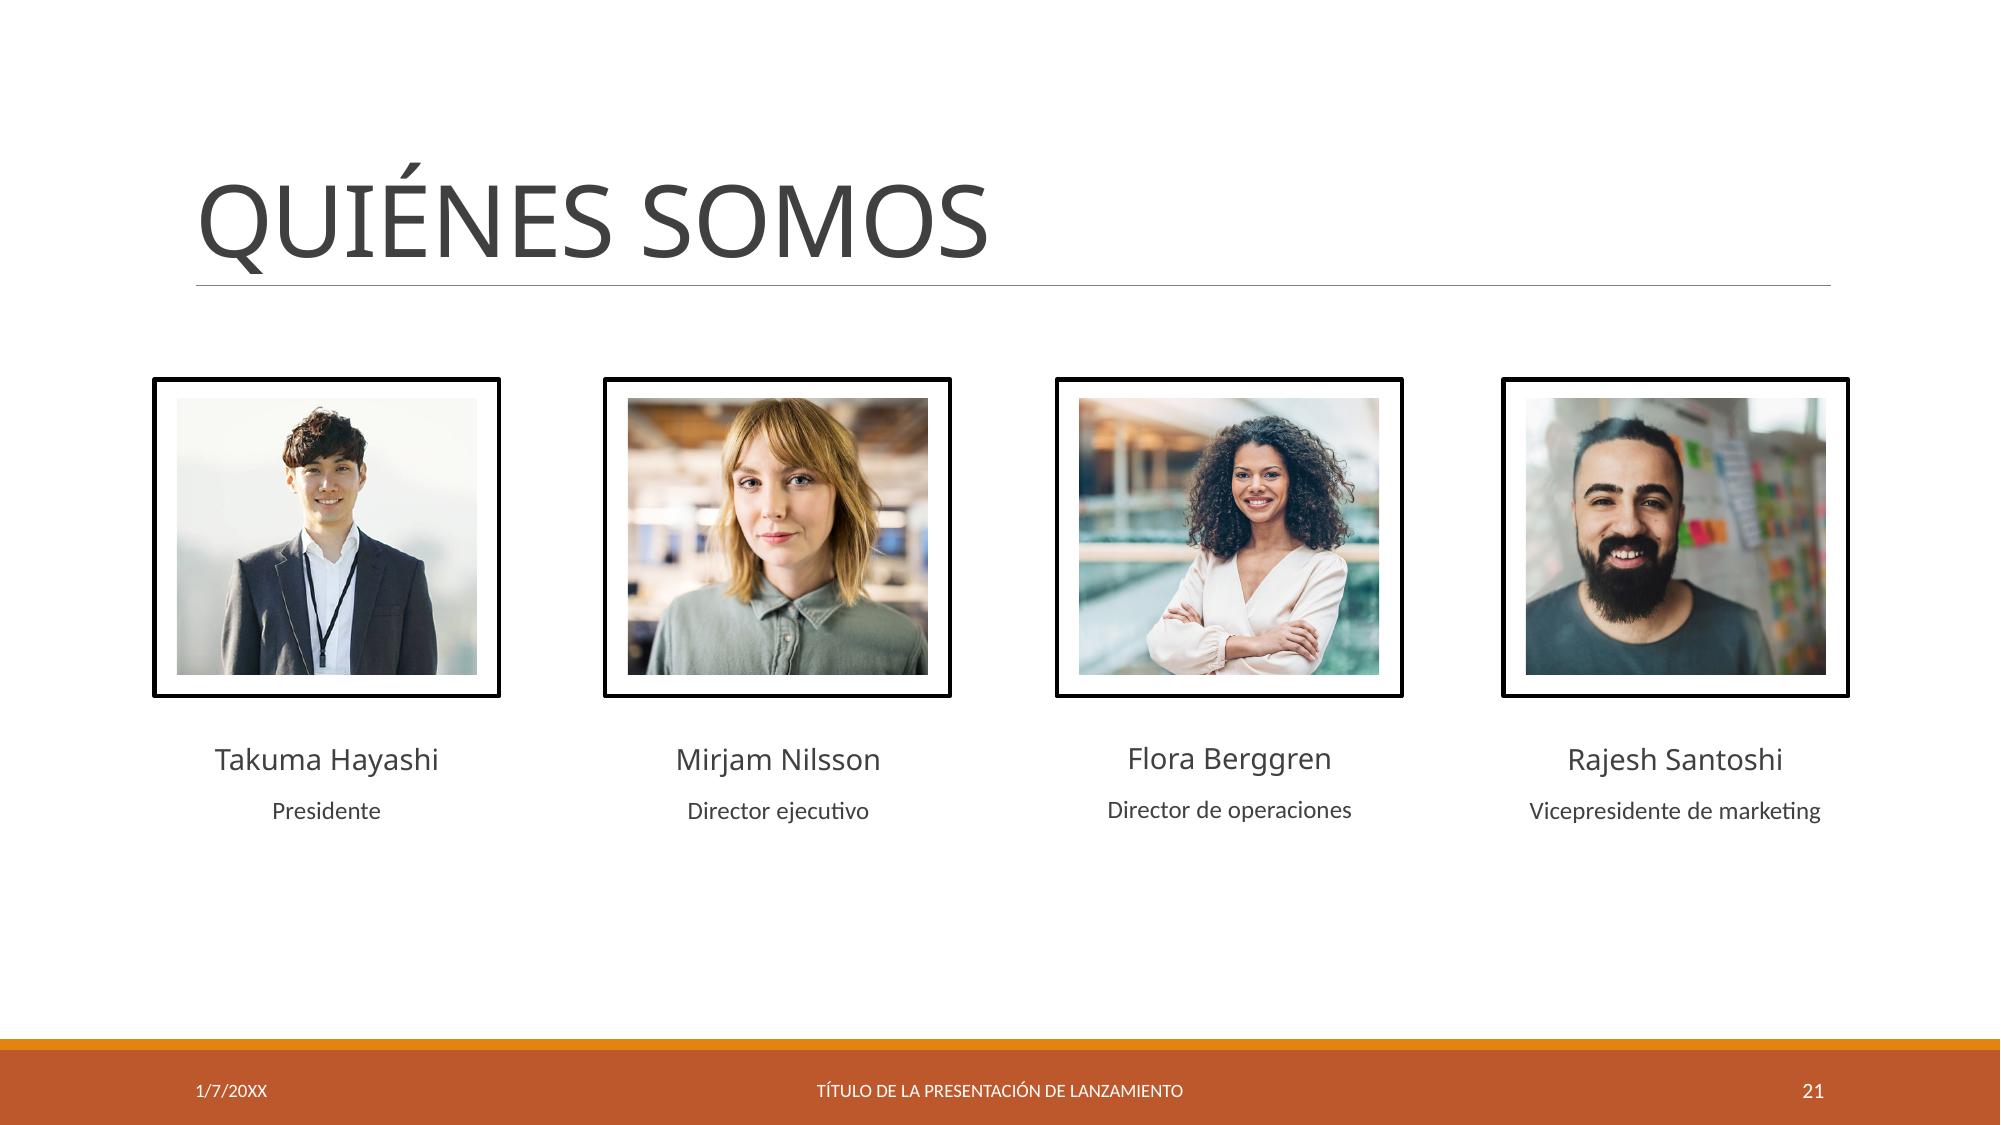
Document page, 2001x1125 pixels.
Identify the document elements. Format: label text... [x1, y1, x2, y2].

list Director de operaciones [1057, 783, 1403, 859]
picture [1525, 398, 1827, 676]
slide_number 21 [1624, 1059, 1840, 1120]
picture [176, 398, 478, 676]
list Presidente [154, 783, 500, 859]
list Vicepresidente de marketing [1503, 783, 1848, 859]
list Flora Berggren [1057, 737, 1403, 783]
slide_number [180, 1059, 586, 1120]
picture [1078, 398, 1380, 676]
list Mirjam Nilsson [606, 738, 951, 783]
picture [627, 398, 929, 676]
list Rajesh Santoshi [1503, 737, 1848, 783]
list Director ejecutivo [606, 783, 951, 859]
list Takuma Hayashi [154, 737, 500, 783]
title QUIÉNES SOMOS [180, 47, 1830, 285]
footer Título de la presentación de lanzamiento [604, 1059, 1396, 1120]
